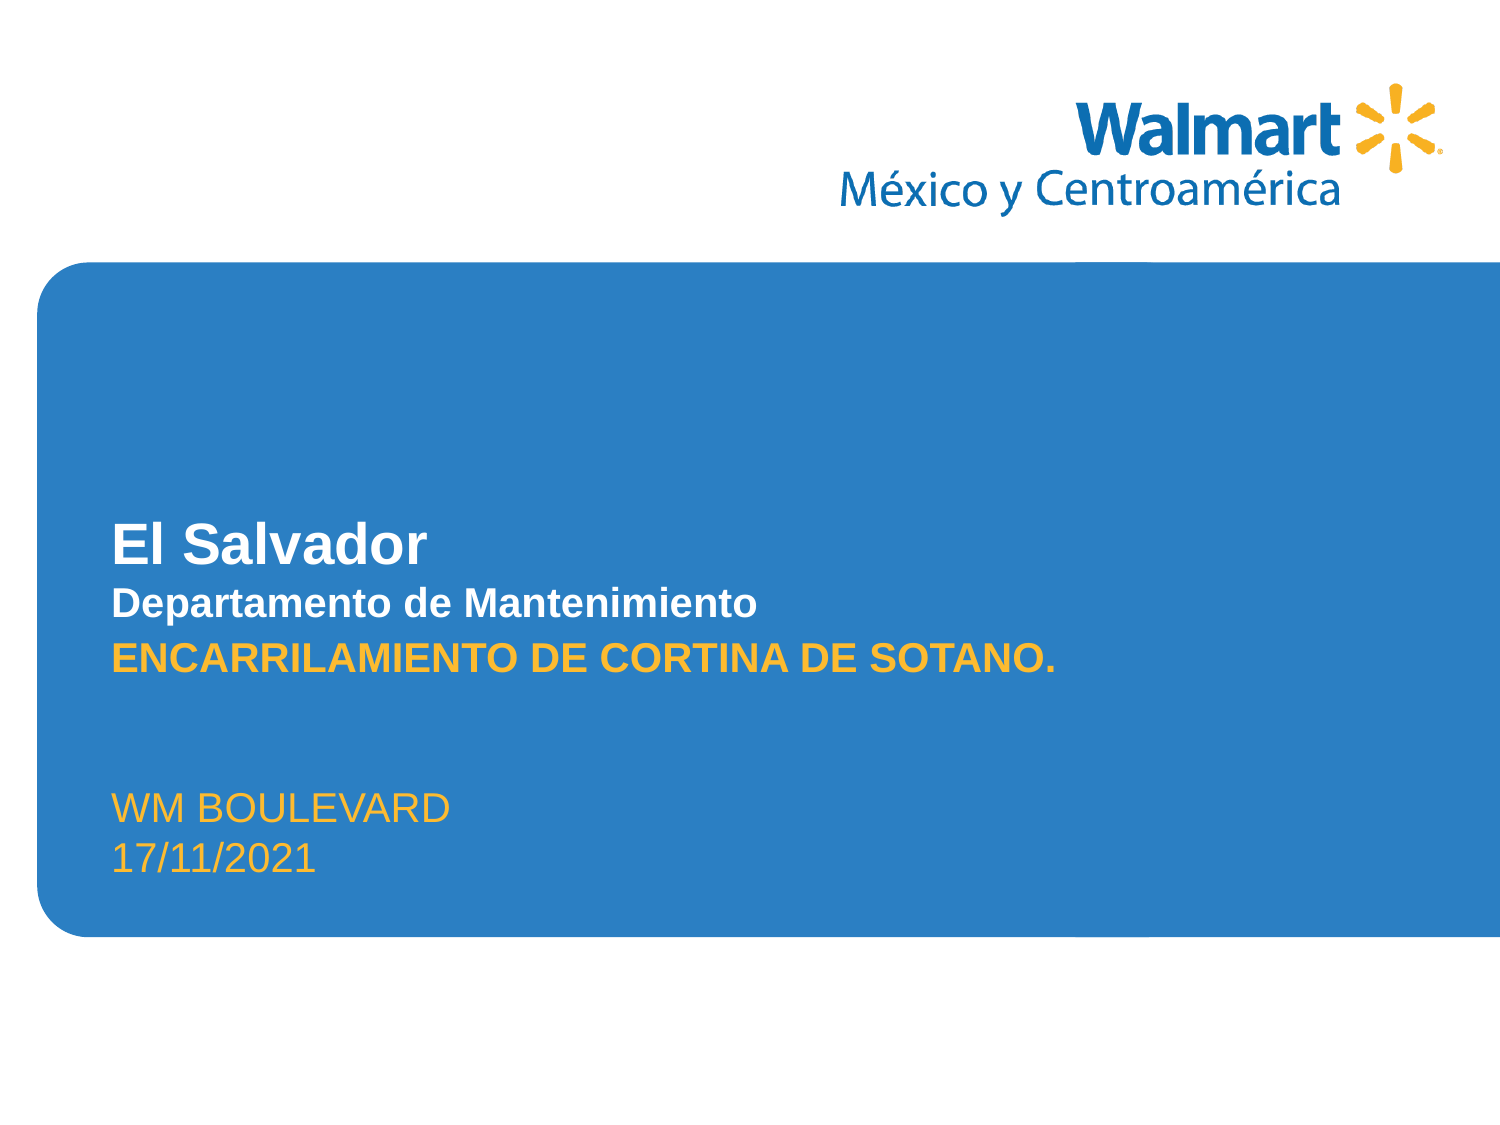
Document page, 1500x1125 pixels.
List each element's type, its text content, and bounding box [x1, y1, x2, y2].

picture [841, 83, 1443, 217]
subtitle ENCARRILAMIENTO DE CORTINA DE SOTANO. WM BOULEVARD 17/11/2021 [110, 490, 1451, 779]
